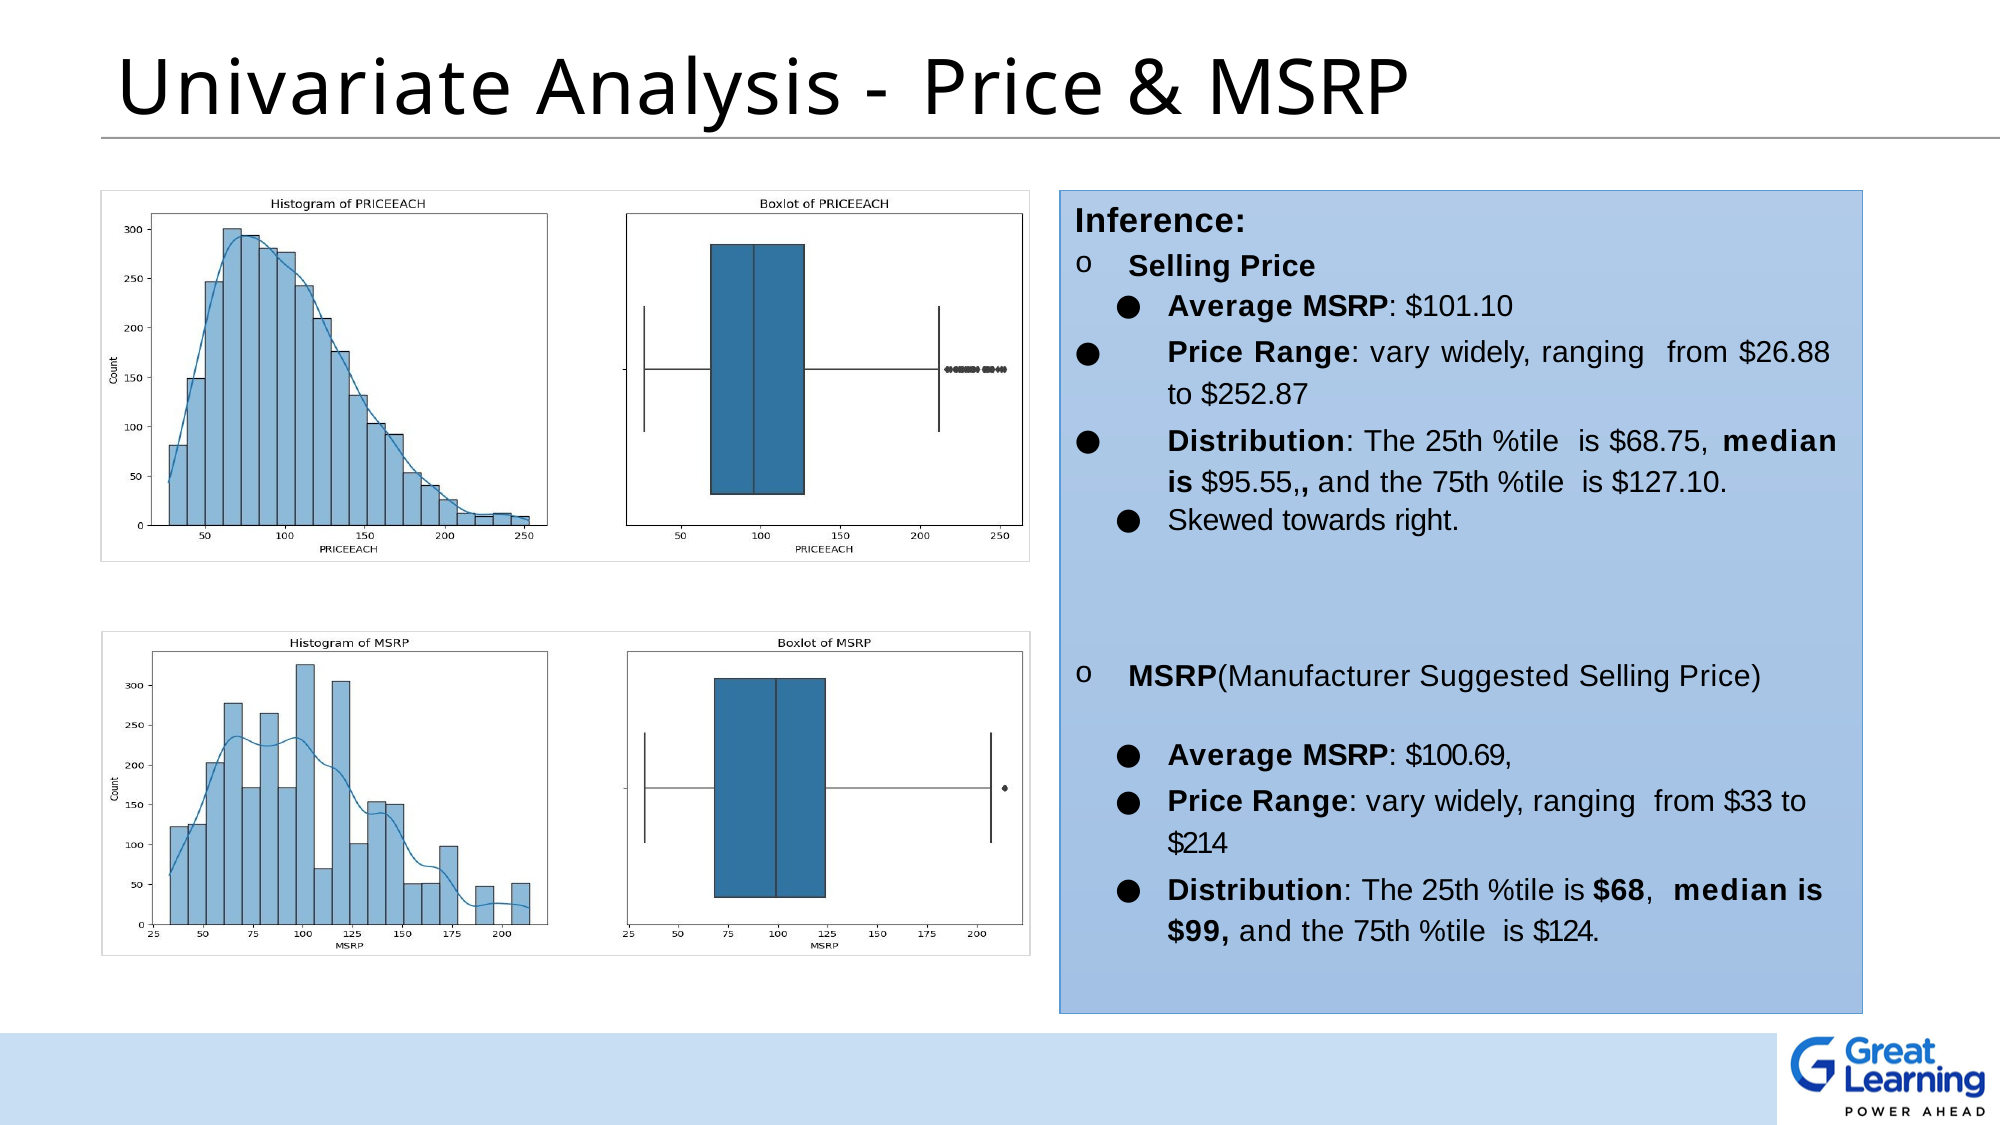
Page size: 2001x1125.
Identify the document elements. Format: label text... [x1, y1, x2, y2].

list Inference: Selling Price Average MSRP: $101.10 Price Range: vary widely, ranging from $26.88 to $252.87 Distribution: The 25th %tile is $68.75, median is $95.55,, and the 75th %tile is $127.10. Skewed towards right. MSRP(Manufacturer Suggested Selling Price) Average MSRP: $100.69, Price Range: vary widely, ranging from $33 to $214 Distribution: The 25th %tile is $68, median is $99, and the 75th %tile is $124. [1059, 190, 1863, 1014]
picture [0, 1025, 2000, 1125]
title Univariate Analysis - Price & MSRP [101, 40, 1827, 136]
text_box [100, 189, 1031, 563]
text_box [101, 630, 1031, 957]
